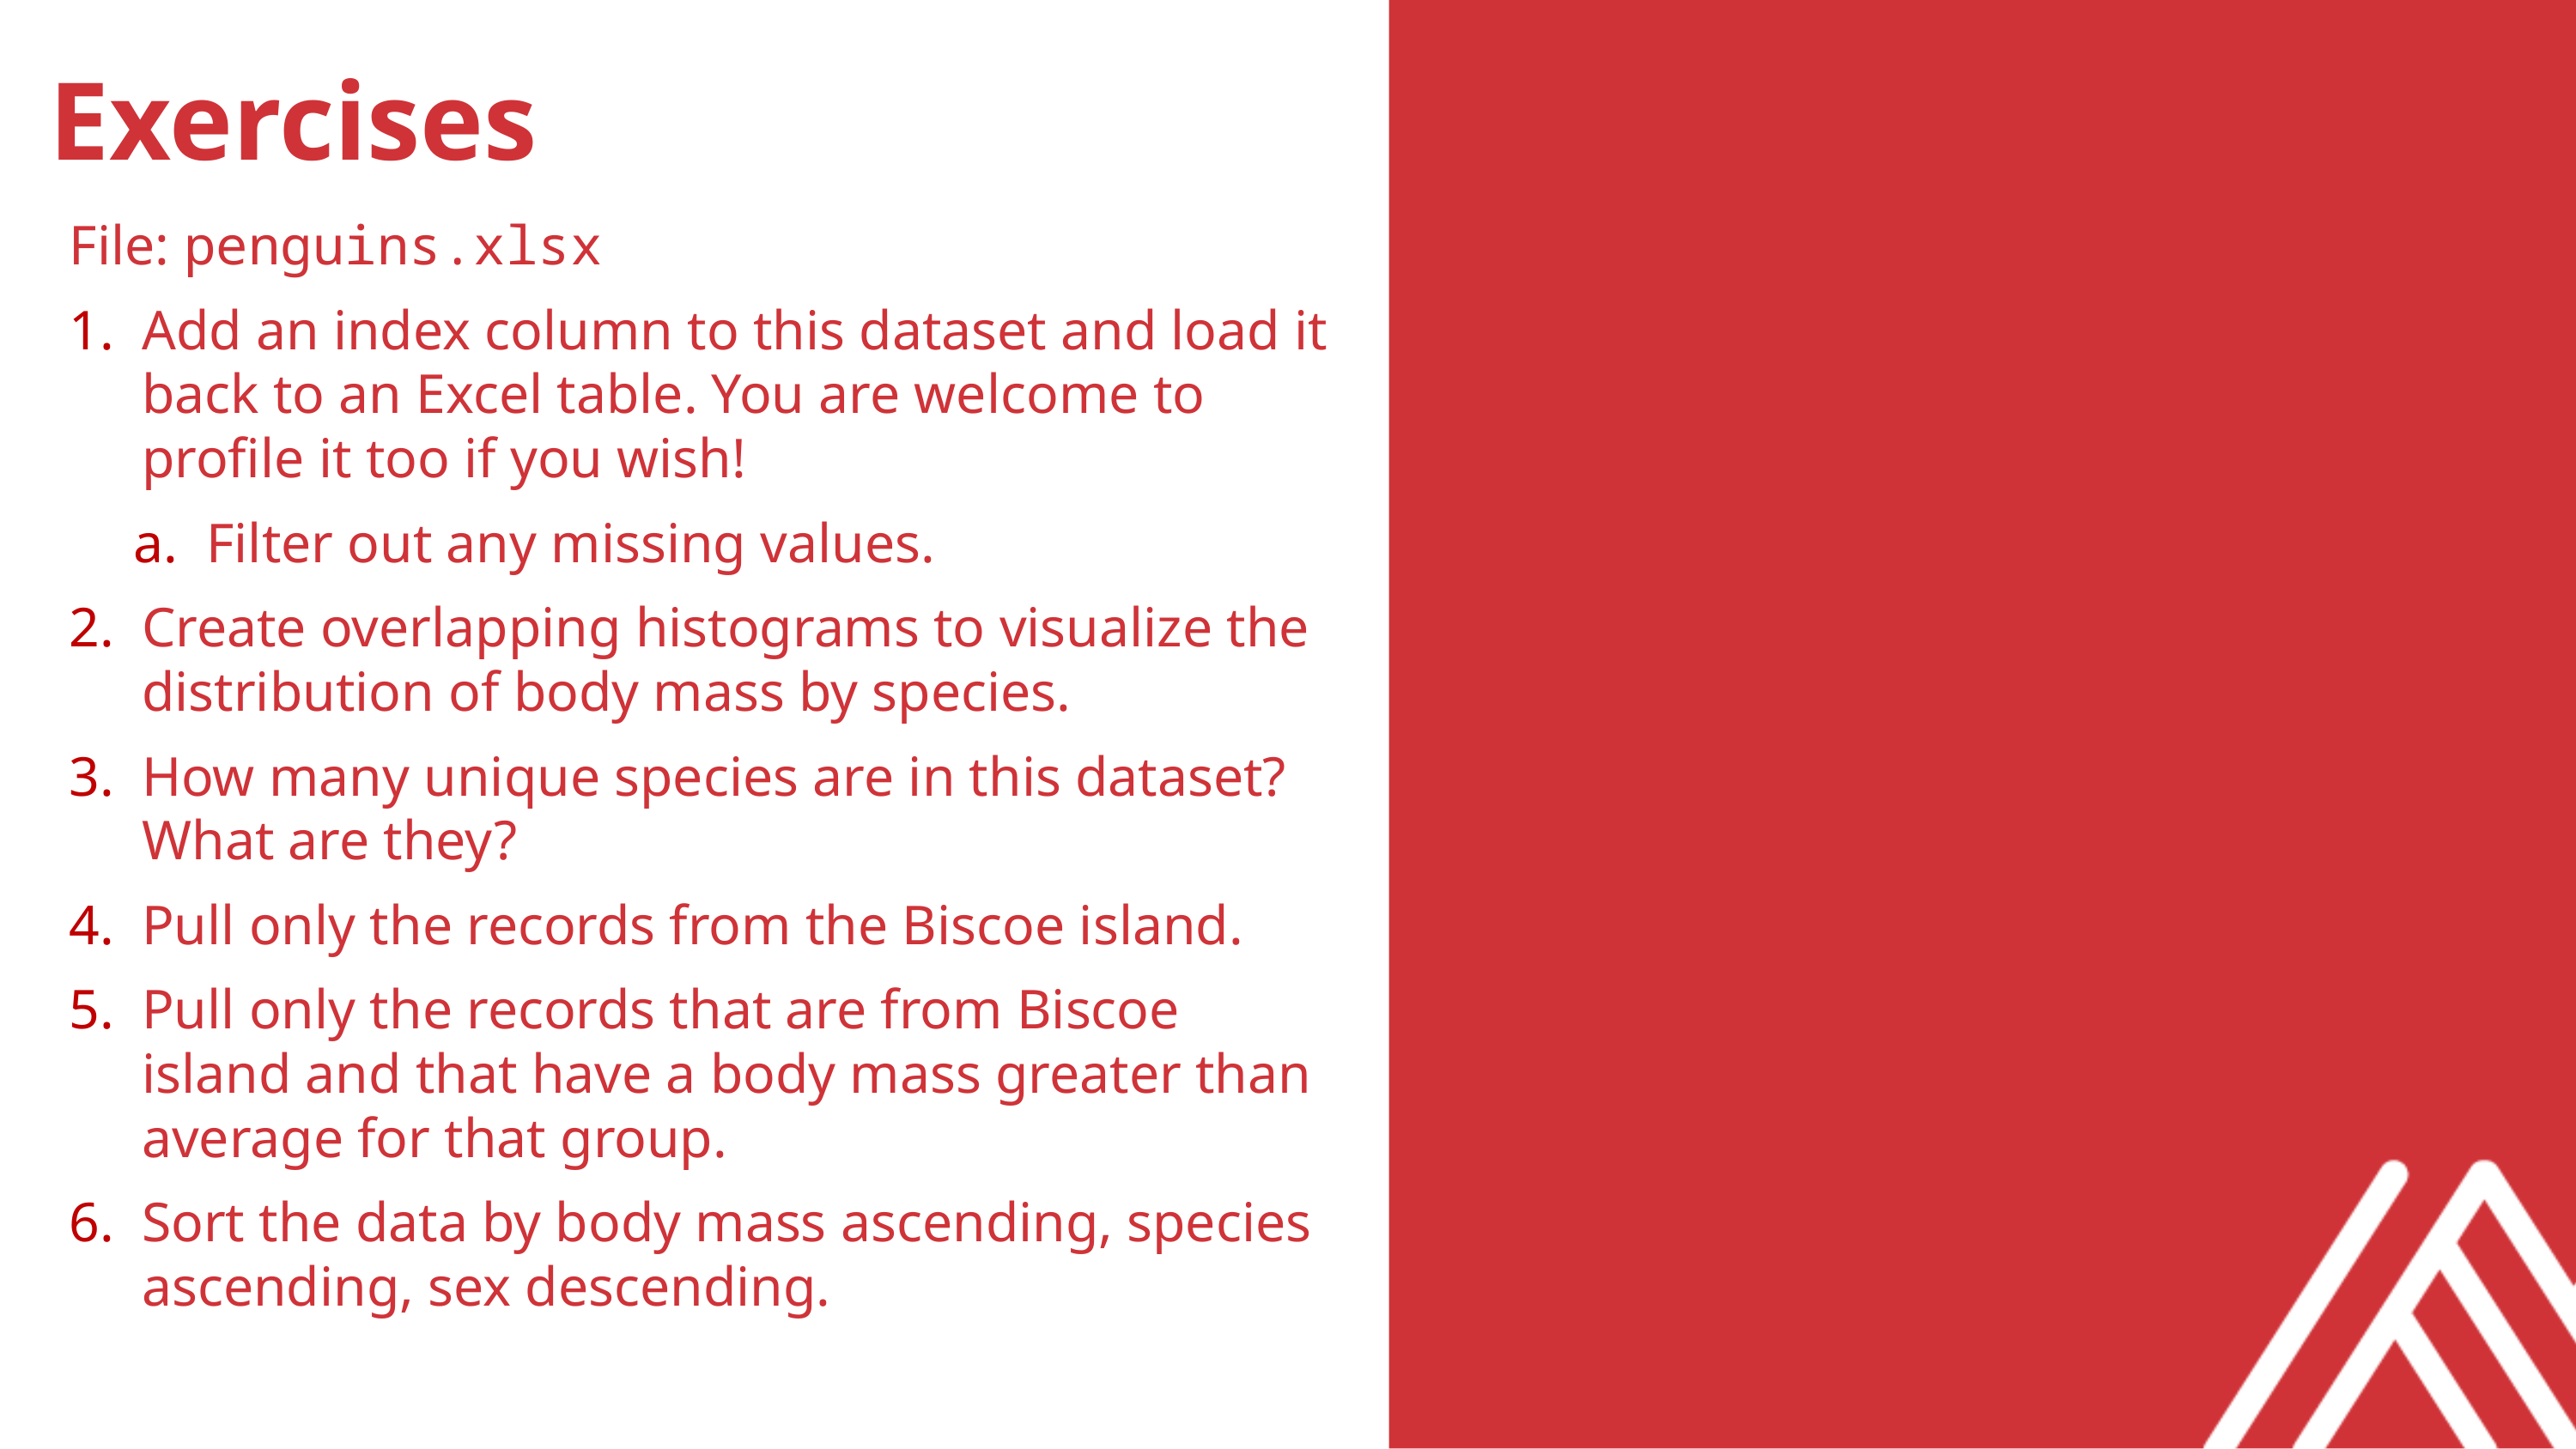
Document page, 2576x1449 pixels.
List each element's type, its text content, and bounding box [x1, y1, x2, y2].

text_box Exercises File: penguins.xlsx Add an index column to this dataset and load it back to an Excel table. You are welcome to profile it too if you wish! Filter out any missing values. Create overlapping histograms to visualize the distribution of body mass by species. How many unique species are in this dataset? What are they? Pull only the records from the Biscoe island. Pull only the records that are from Biscoe island and that have a body mass greater than average for that group. Sort the data by body mass ascending, species ascending, sex descending. [36, 46, 1352, 1418]
picture [2194, 1062, 2576, 1449]
text_box [1388, 0, 2576, 1449]
